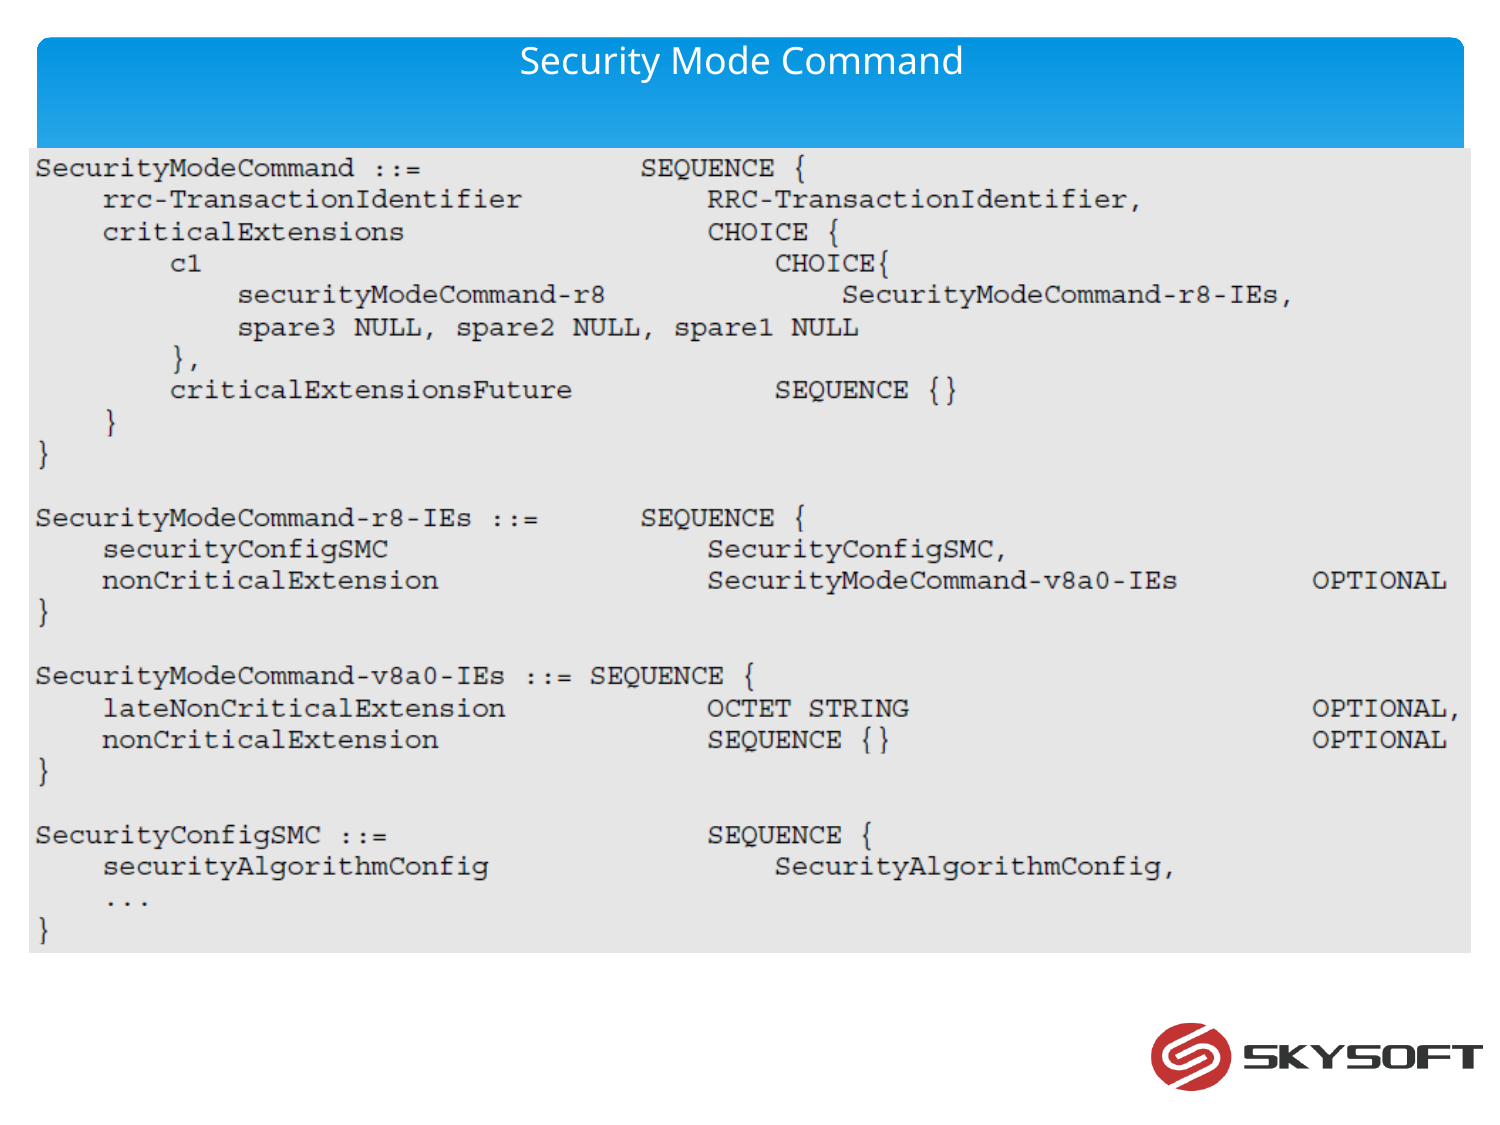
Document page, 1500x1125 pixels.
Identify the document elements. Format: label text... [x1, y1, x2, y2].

picture [29, 148, 1471, 954]
text_box Security Mode Command [504, 29, 980, 90]
picture [1145, 1021, 1483, 1092]
